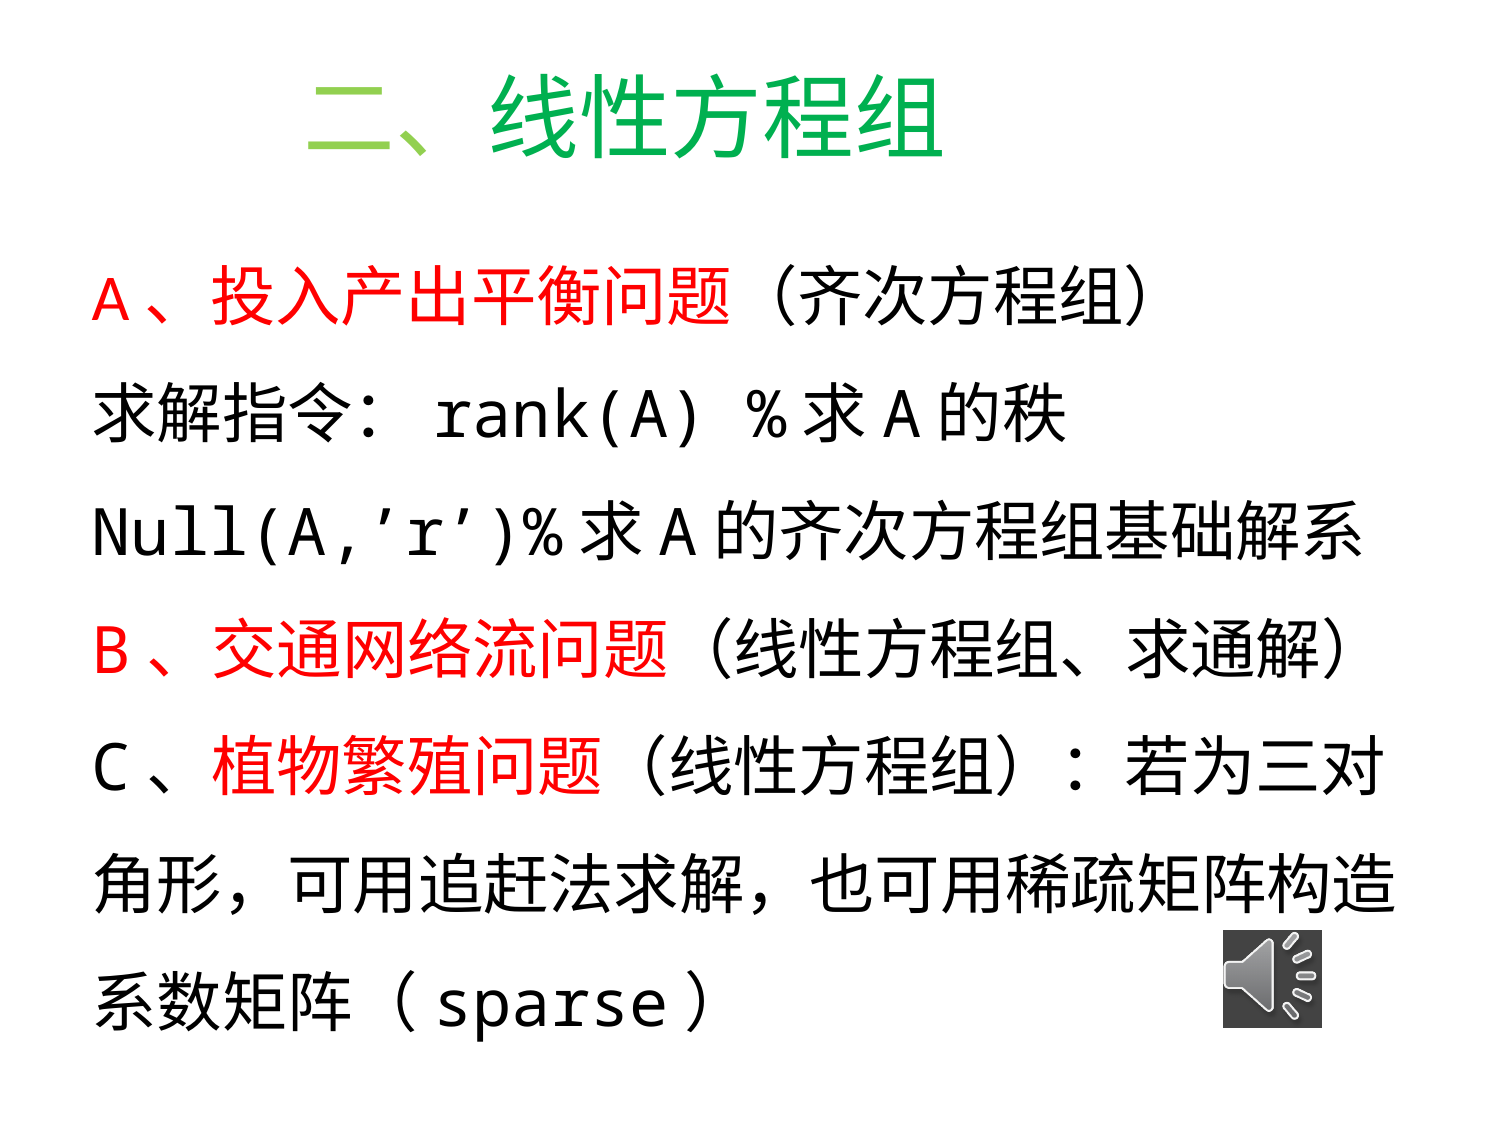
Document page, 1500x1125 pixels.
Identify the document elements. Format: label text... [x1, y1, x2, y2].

list A、投入产出平衡问题（齐次方程组） 求解指令：rank(A) %求A的秩 Null(A,’r’)%求A的齐次方程组基础解系 B、交通网络流问题（线性方程组、求通解） C、植物繁殖问题（线性方程组）：若为三对角形，可用追赶法求解，也可用稀疏矩阵构造系数矩阵（sparse） [76, 208, 1427, 1059]
title 二、线性方程组 [75, 45, 1176, 185]
picture [1222, 928, 1323, 1029]
